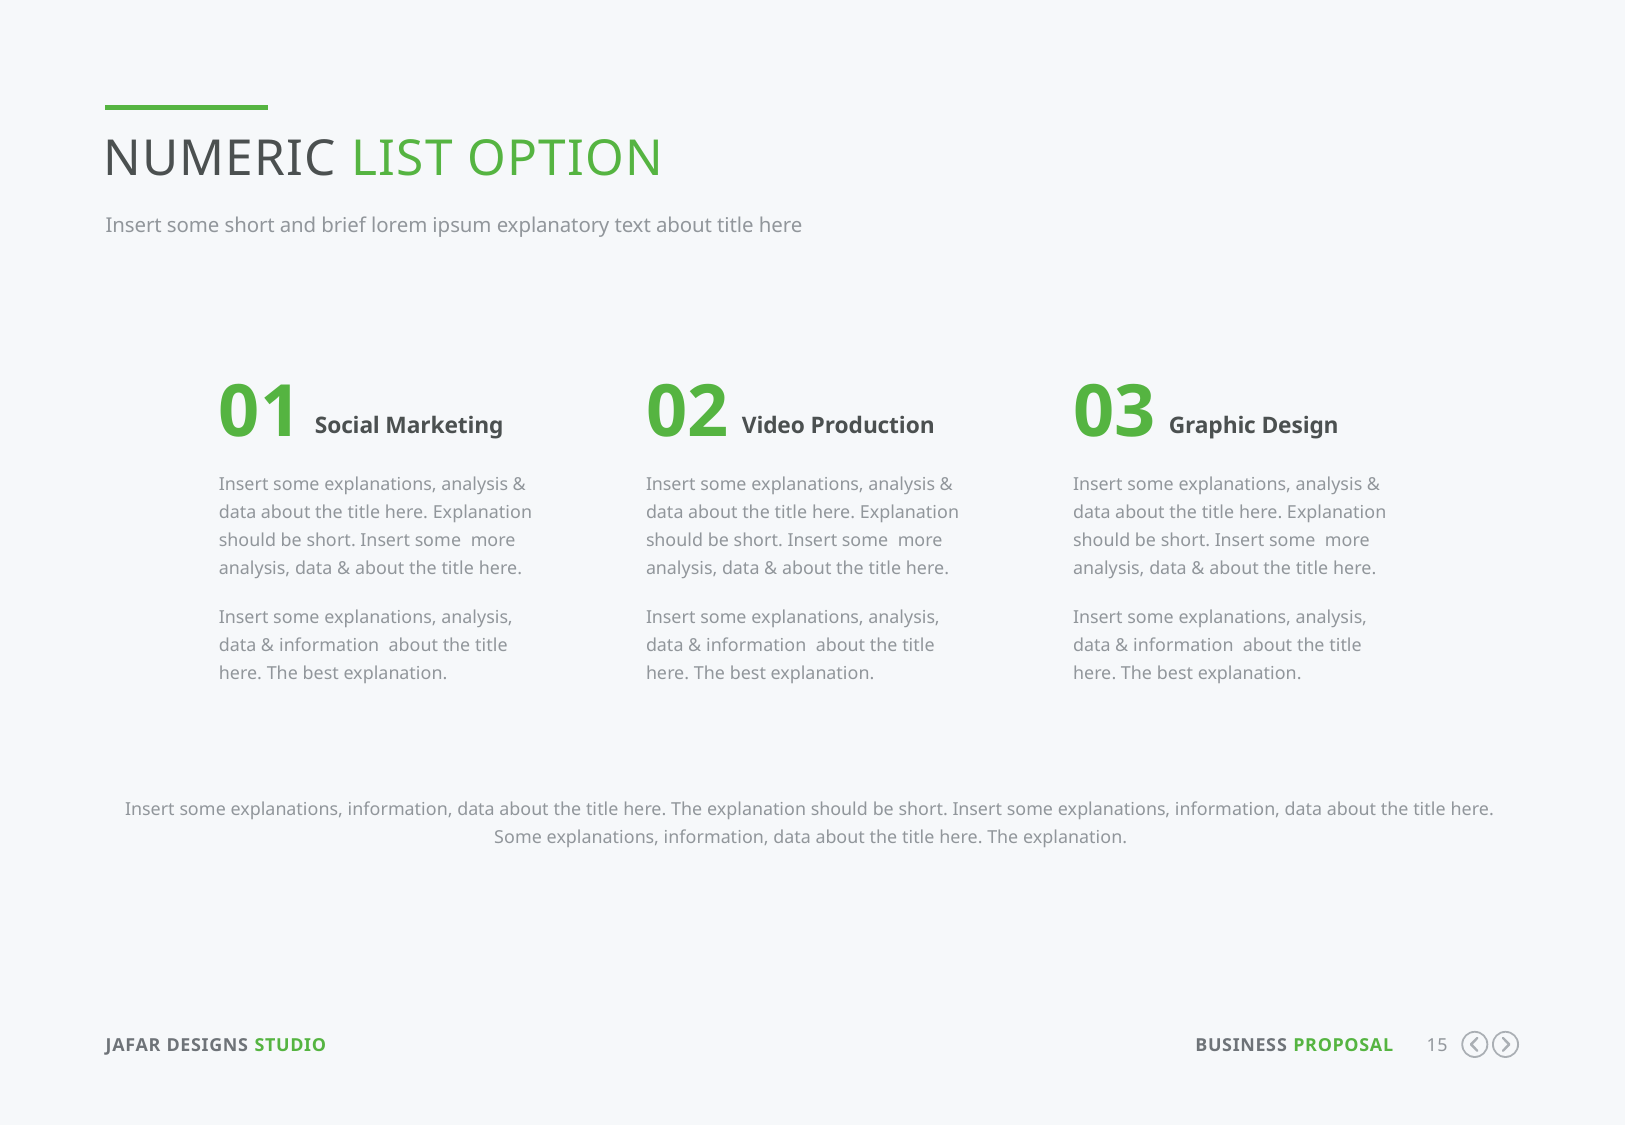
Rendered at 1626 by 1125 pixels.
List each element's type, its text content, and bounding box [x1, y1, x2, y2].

list Numeric List Option [103, 125, 1518, 188]
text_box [1072, 364, 1406, 687]
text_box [645, 364, 979, 687]
list Insert some short and brief lorem ipsum explanatory text about title here [105, 209, 1519, 241]
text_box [218, 364, 552, 687]
text_box Insert some explanations, information, data about the title here. The explanation should be short. Insert some explanations, information, data about the title here. Some explanations, information, data about the title here. The explanation. [105, 791, 1518, 848]
